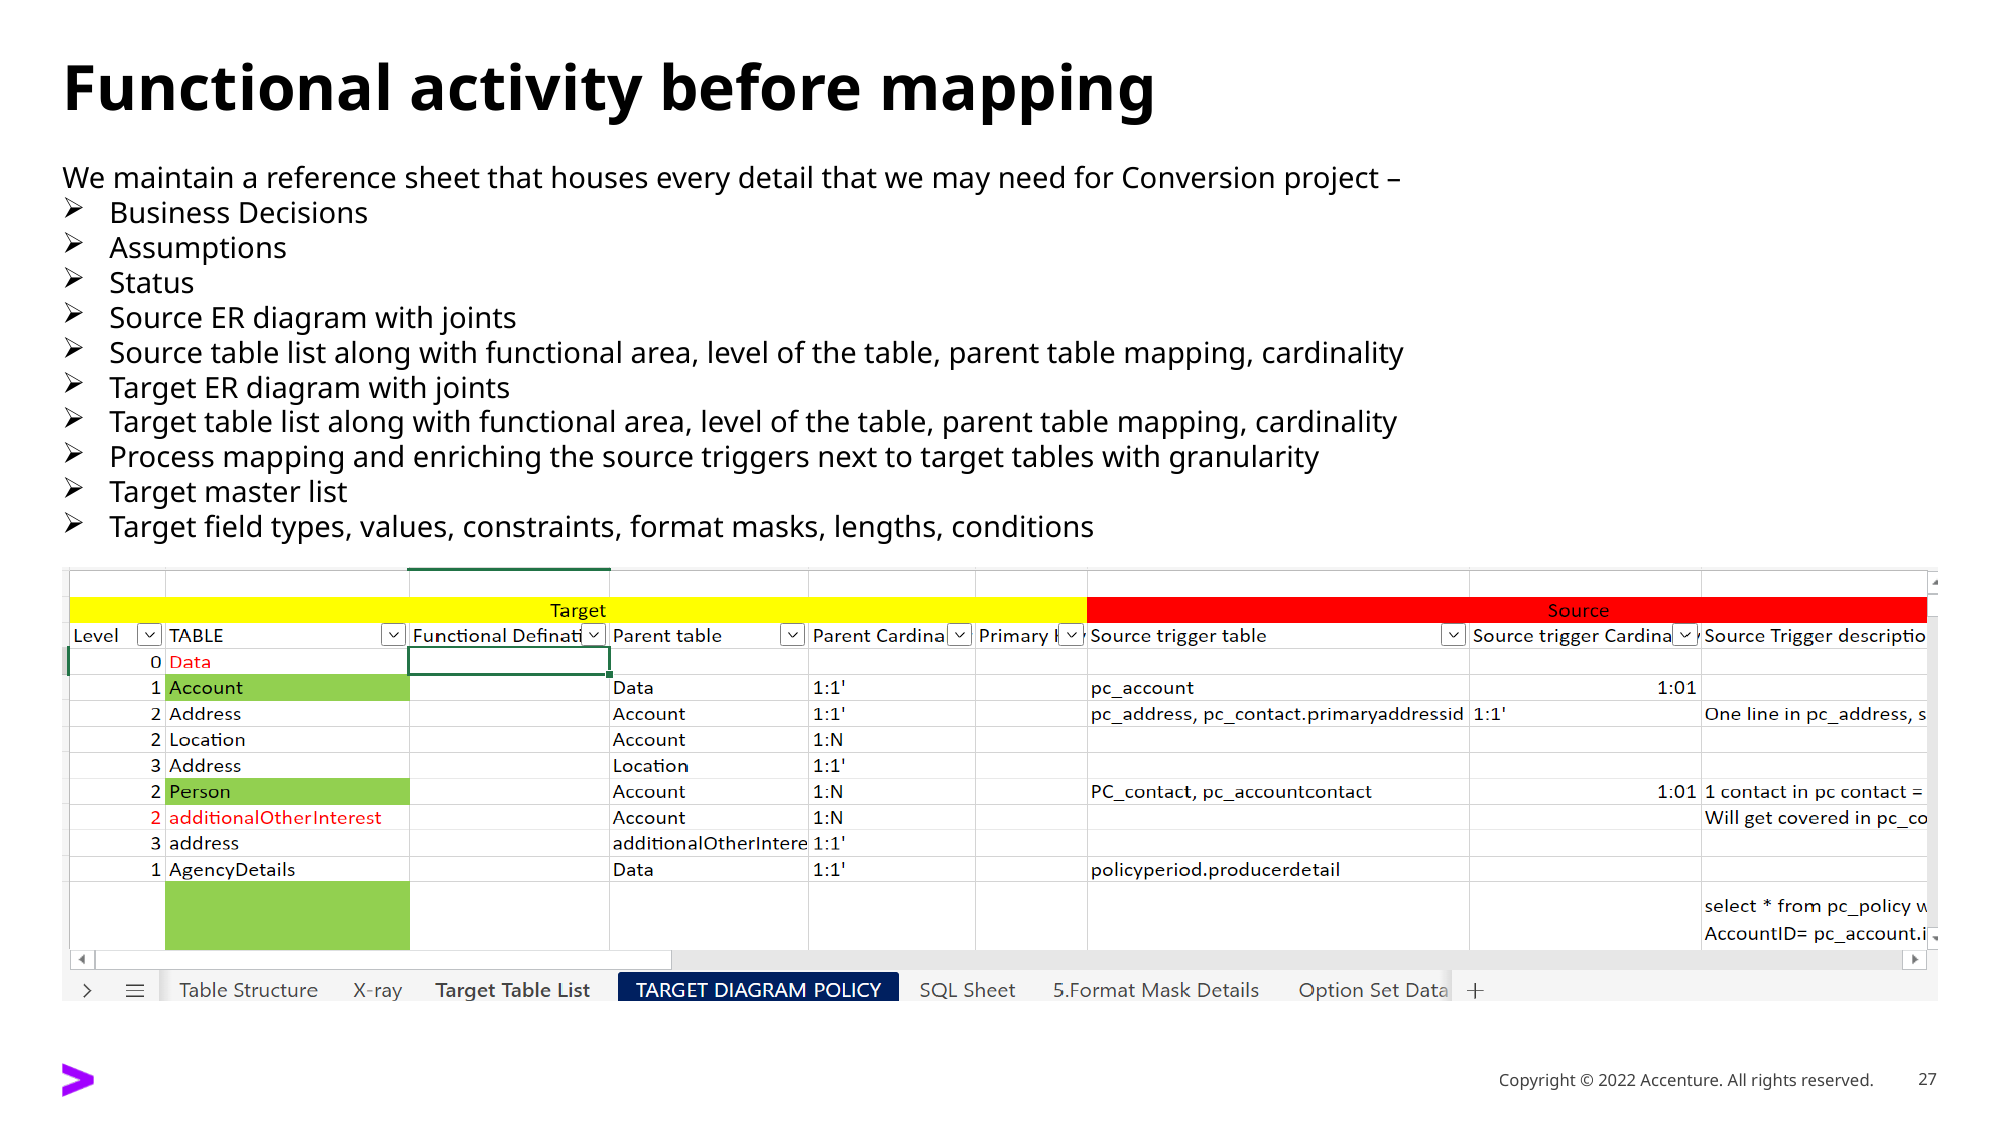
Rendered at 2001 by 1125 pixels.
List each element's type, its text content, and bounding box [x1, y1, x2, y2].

text_box We maintain a reference sheet that houses every detail that we may need for Conversion project – Business Decisions Assumptions Status Source ER diagram with joints Source table list along with functional area, level of the table, parent table mapping, cardinality Target ER diagram with joints Target table list along with functional area, level of the table, parent table mapping, cardinality Process mapping and enriching the source triggers next to target tables with granularity Target master list Target field types, values, constraints, format masks, lengths, conditions [62, 159, 1938, 544]
title Functional activity before mapping [62, 62, 1938, 159]
picture [62, 1063, 94, 1097]
picture [62, 567, 1938, 1001]
